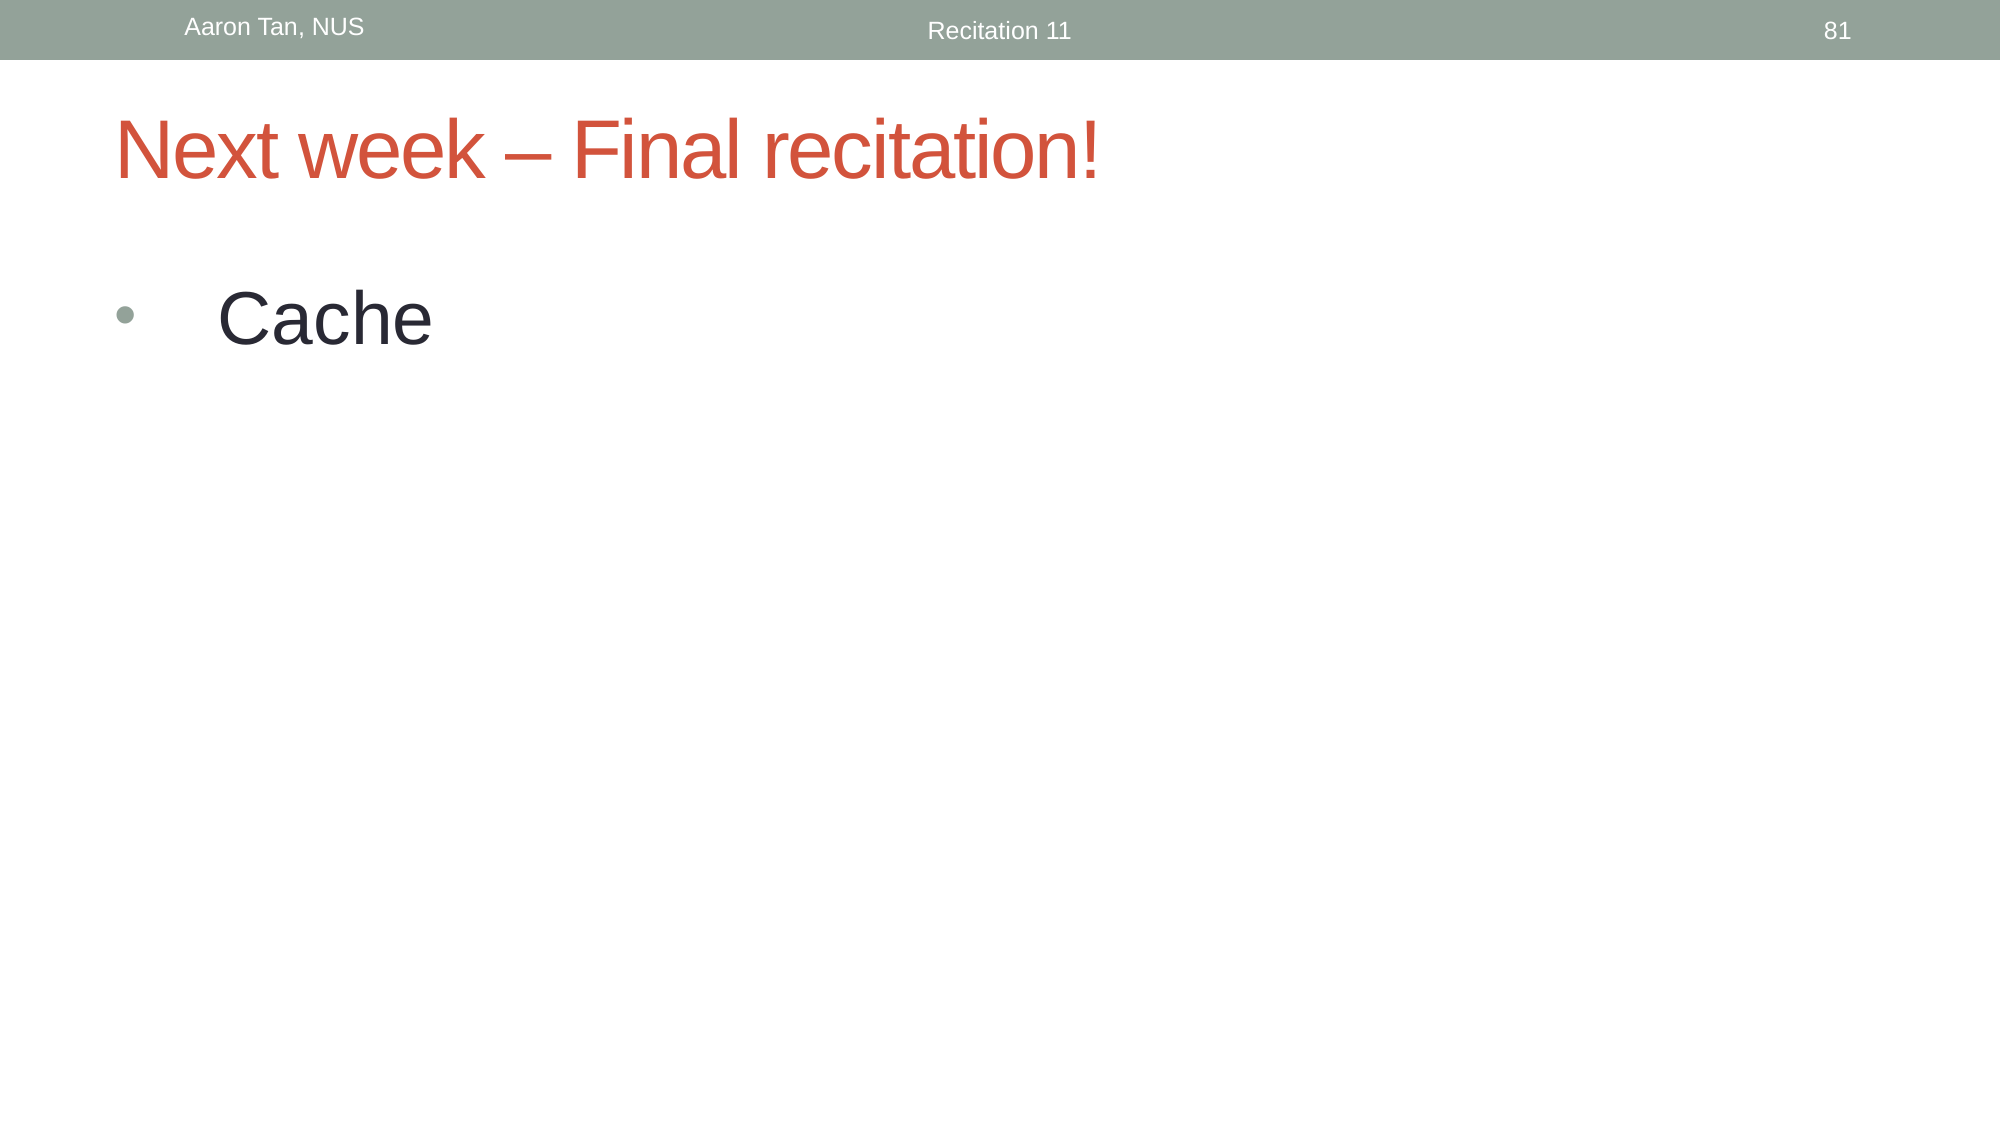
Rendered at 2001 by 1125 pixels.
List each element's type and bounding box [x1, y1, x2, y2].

footer [645, 3, 1547, 57]
text_box [99, 262, 1900, 1063]
slide_number [169, 3, 645, 57]
text_box [99, 87, 1900, 250]
slide_number [1725, 3, 1867, 57]
